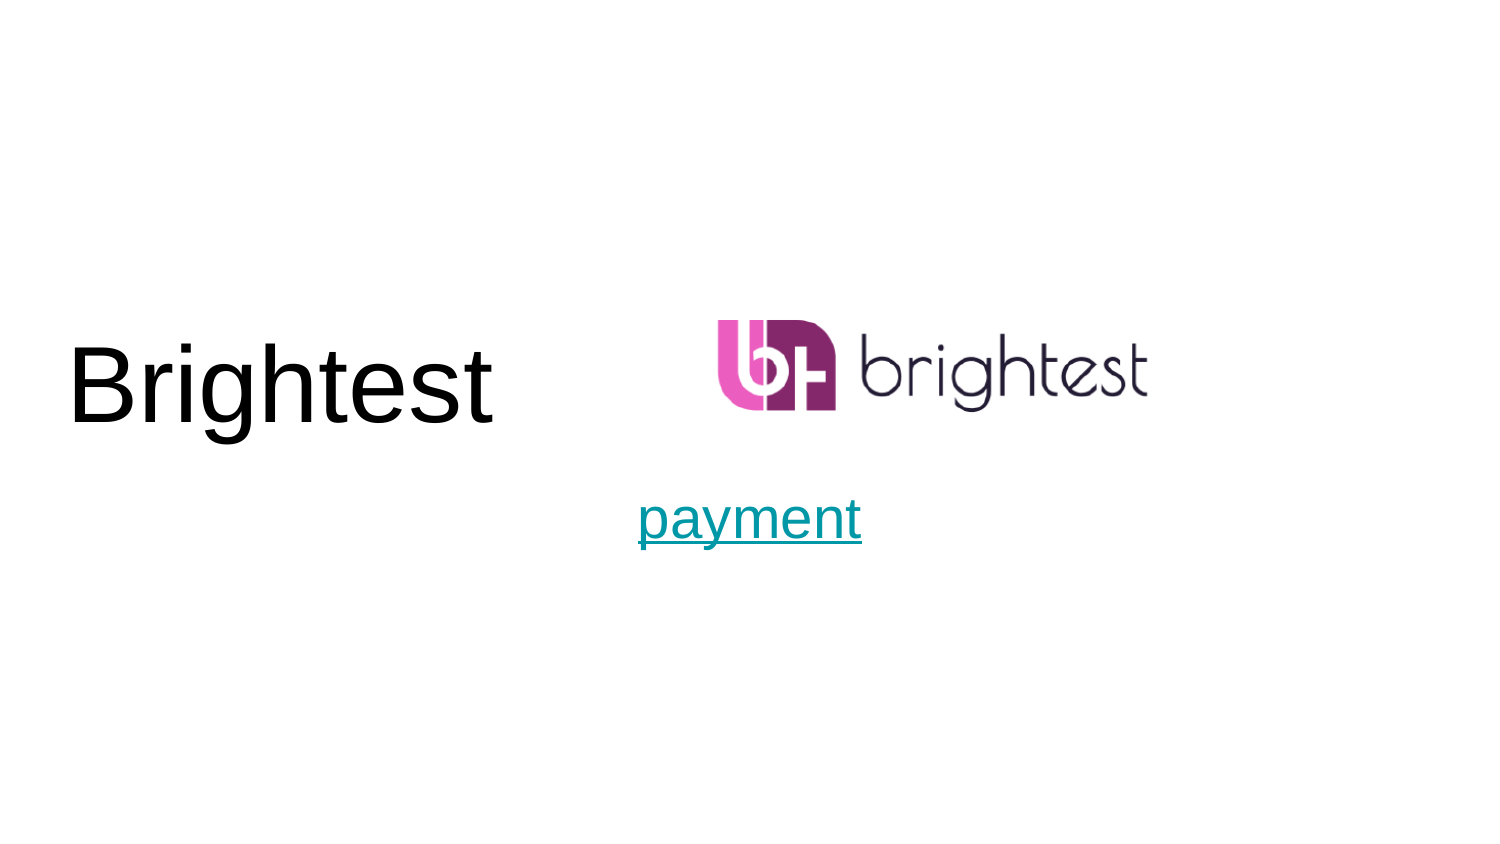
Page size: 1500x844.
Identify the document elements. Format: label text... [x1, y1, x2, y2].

picture [658, 296, 1206, 436]
title Brightest [51, 122, 1449, 459]
subtitle payment [51, 464, 1449, 595]
